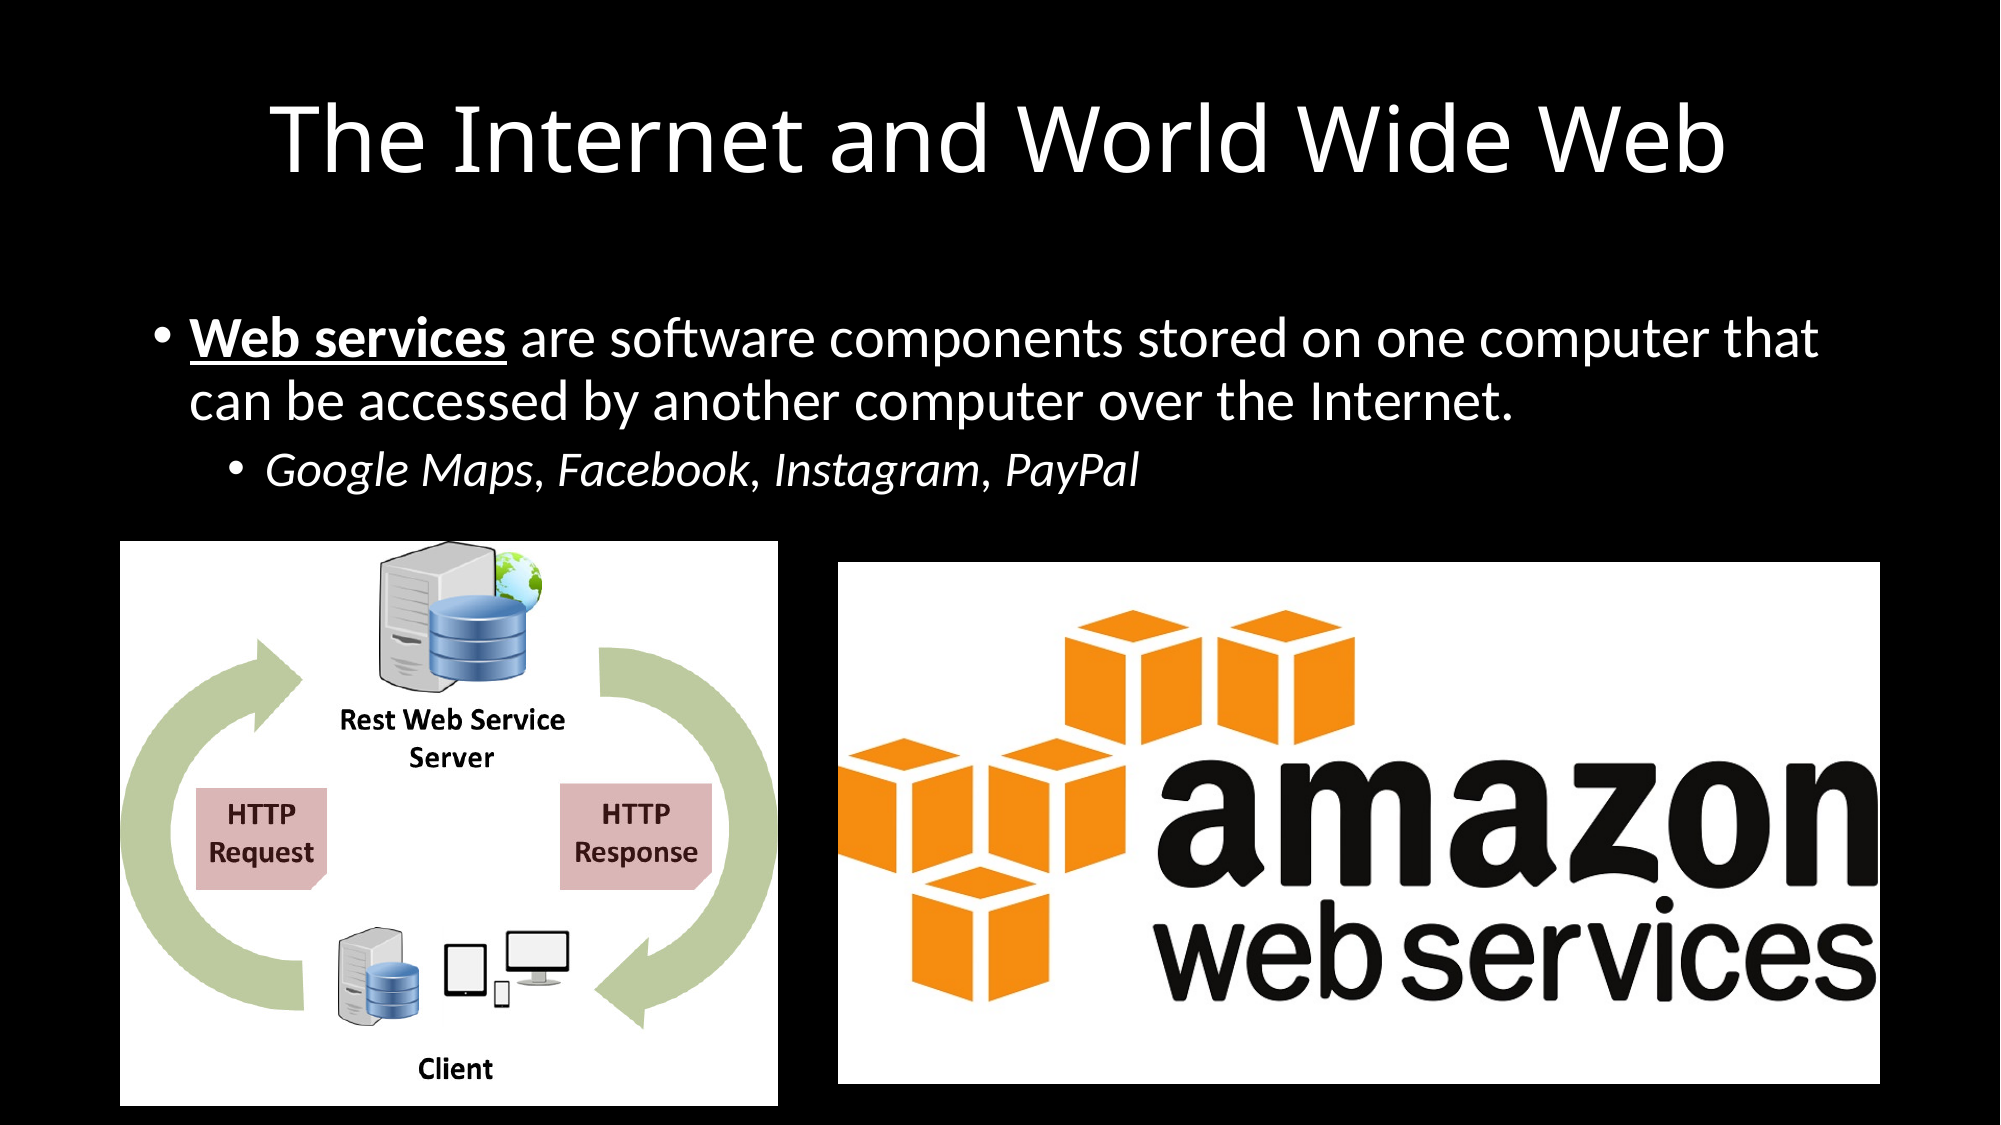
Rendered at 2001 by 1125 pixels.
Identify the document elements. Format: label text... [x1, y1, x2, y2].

title The Internet and World Wide Web [137, 33, 1863, 252]
picture [838, 562, 1880, 1084]
picture [119, 541, 778, 1106]
list Web services are software components stored on one computer that can be accessed by another computer over the Internet. Google Maps, Facebook, Instagram, PayPal [137, 299, 1863, 1002]
